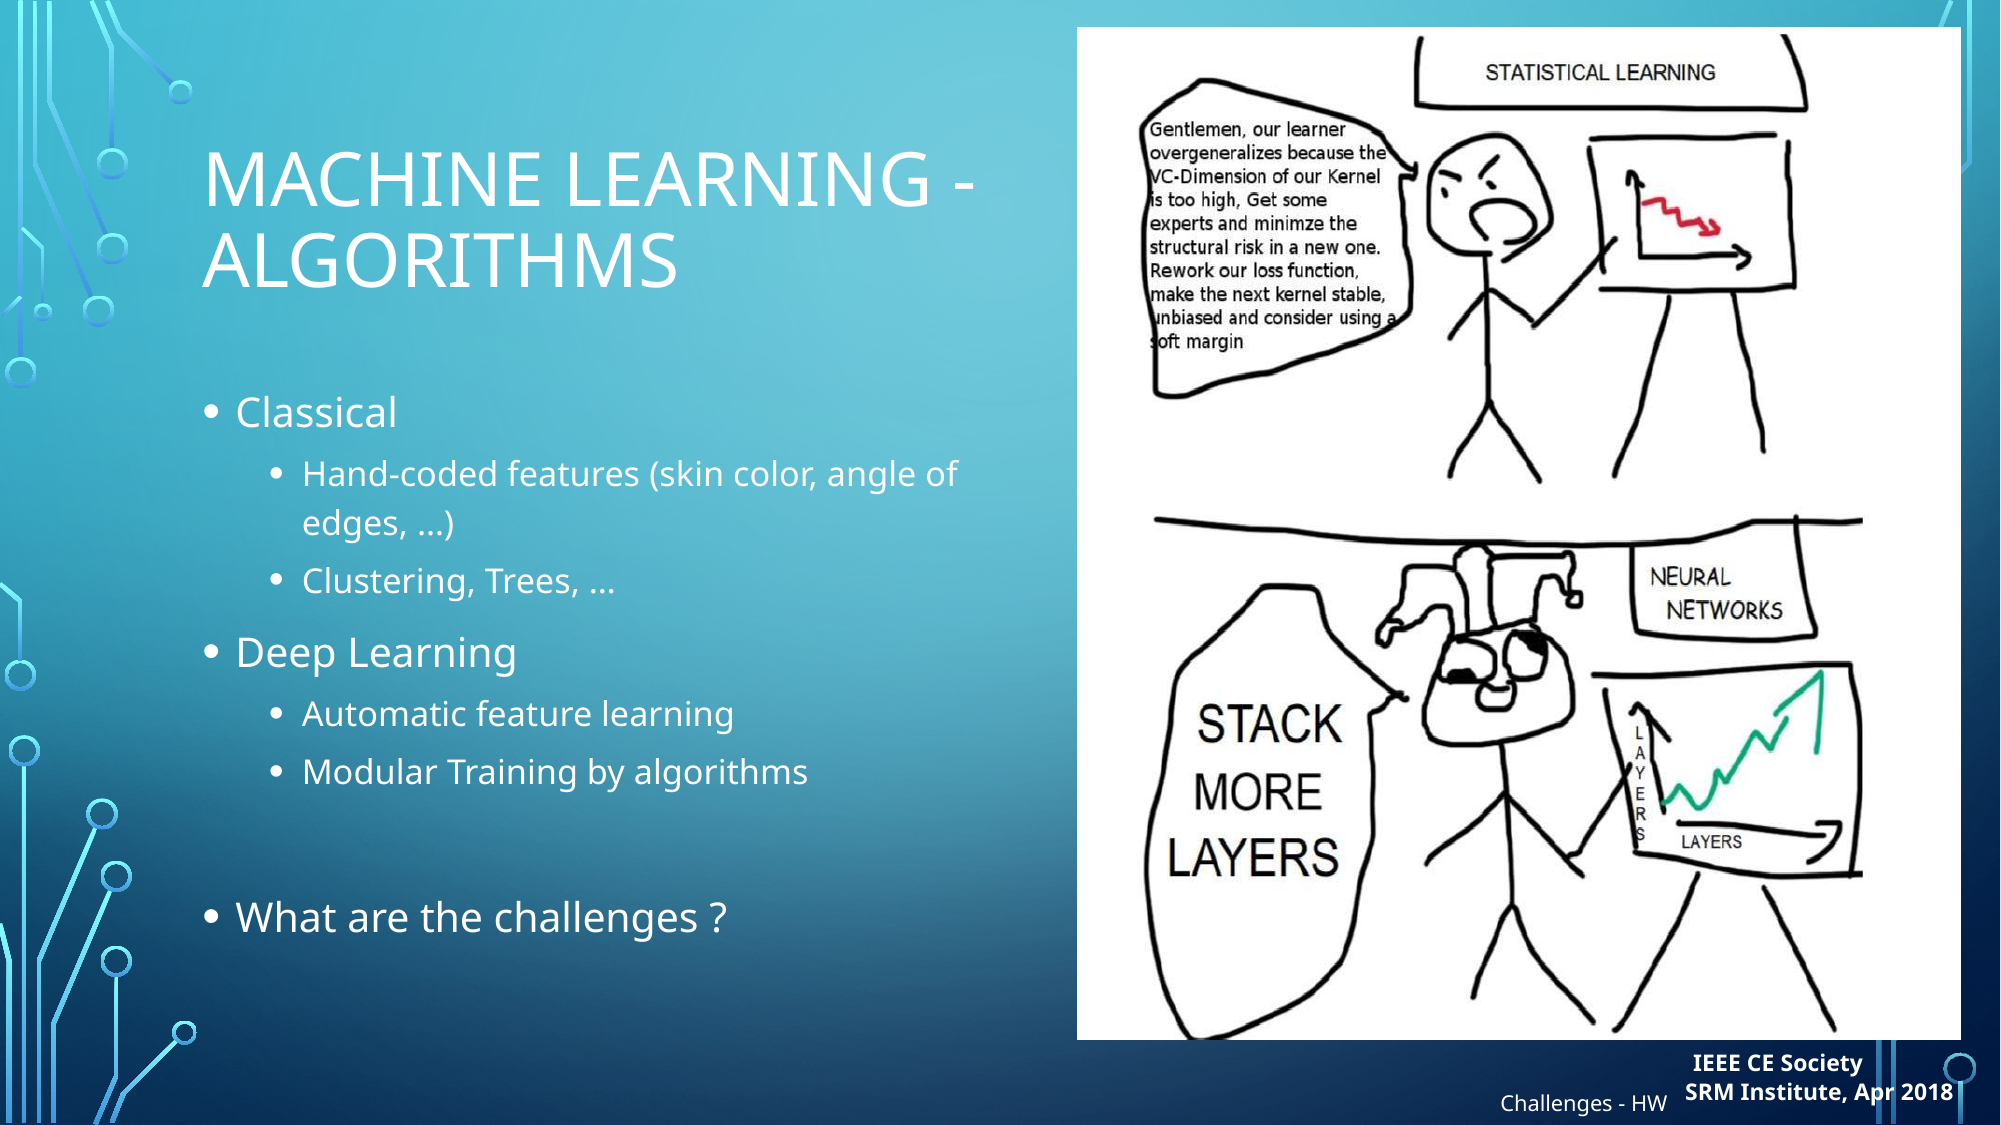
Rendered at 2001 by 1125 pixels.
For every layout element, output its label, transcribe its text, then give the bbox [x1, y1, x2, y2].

list Classical Hand-coded features (skin color, angle of edges, …) Clustering, Trees, … Deep Learning Automatic feature learning Modular Training by algorithms What are the challenges ? [187, 369, 1000, 950]
text_box IEEE CE Society [1570, 1039, 1987, 1086]
title Machine learning - algorithms [187, 101, 1077, 344]
text_box Challenges - HW [1485, 1082, 1683, 1123]
picture [1077, 27, 1961, 1040]
text_box SRM Institute, Apr 2018 [1683, 1067, 2000, 1115]
